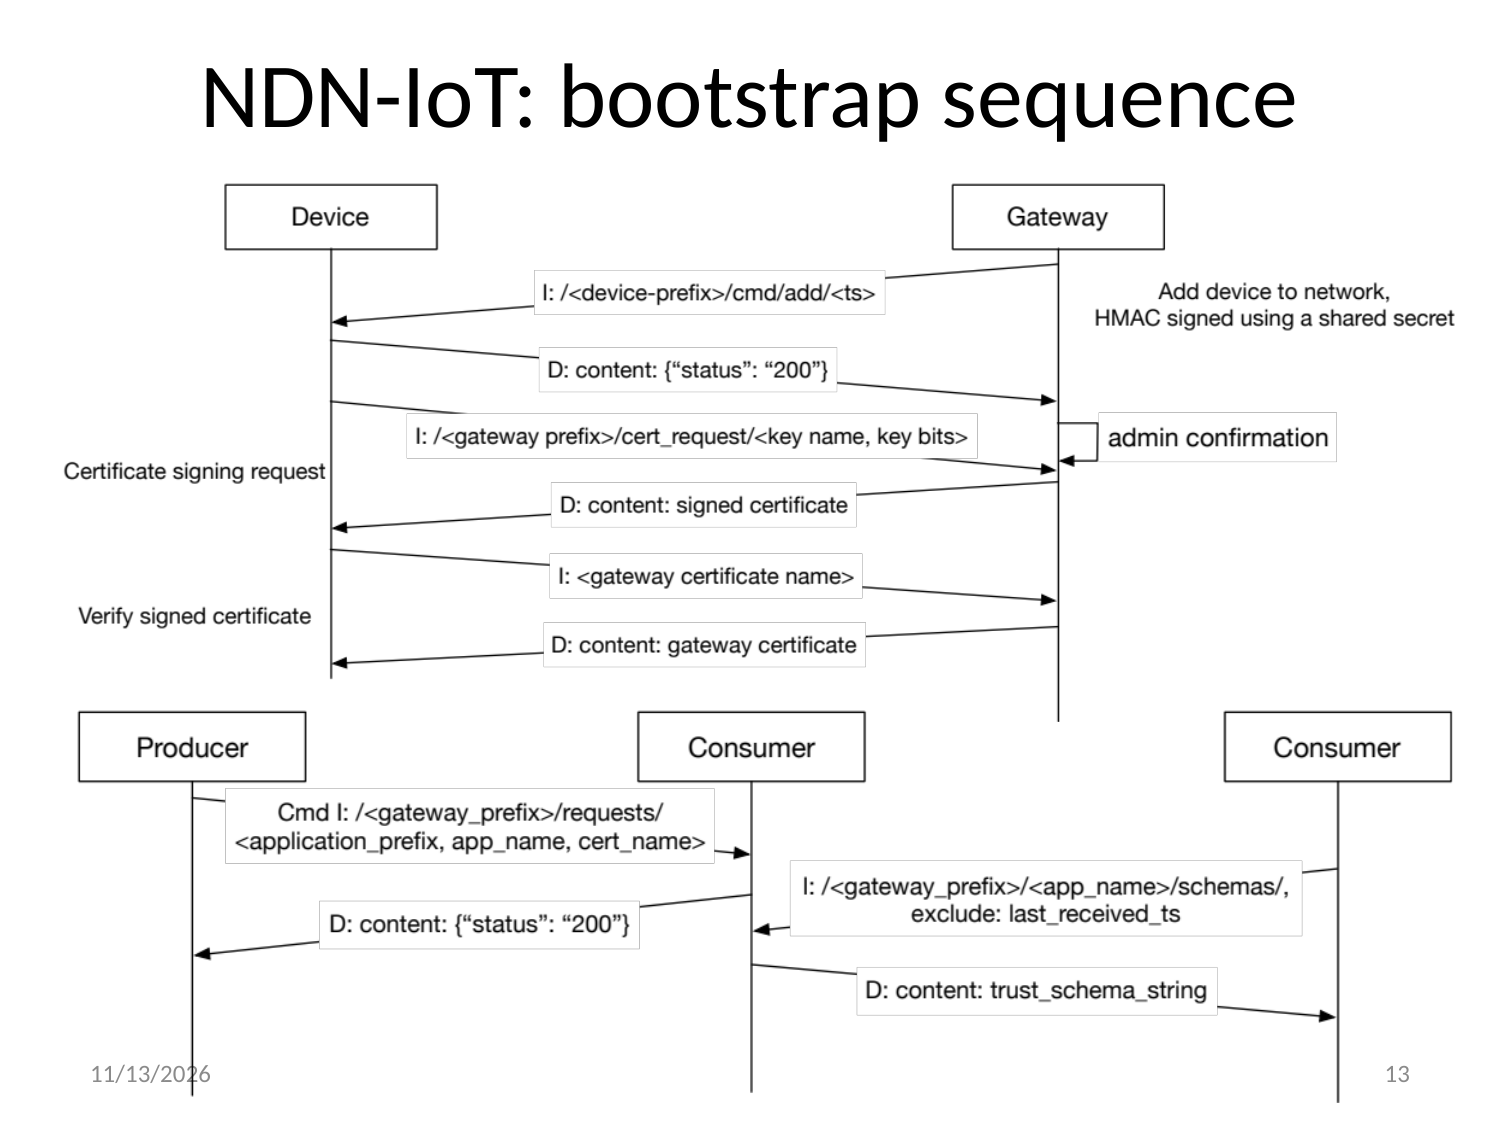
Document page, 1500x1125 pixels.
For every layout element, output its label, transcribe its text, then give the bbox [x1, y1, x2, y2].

title NDN-IoT: bootstrap sequence [75, 12, 1425, 169]
picture [54, 180, 1462, 1104]
